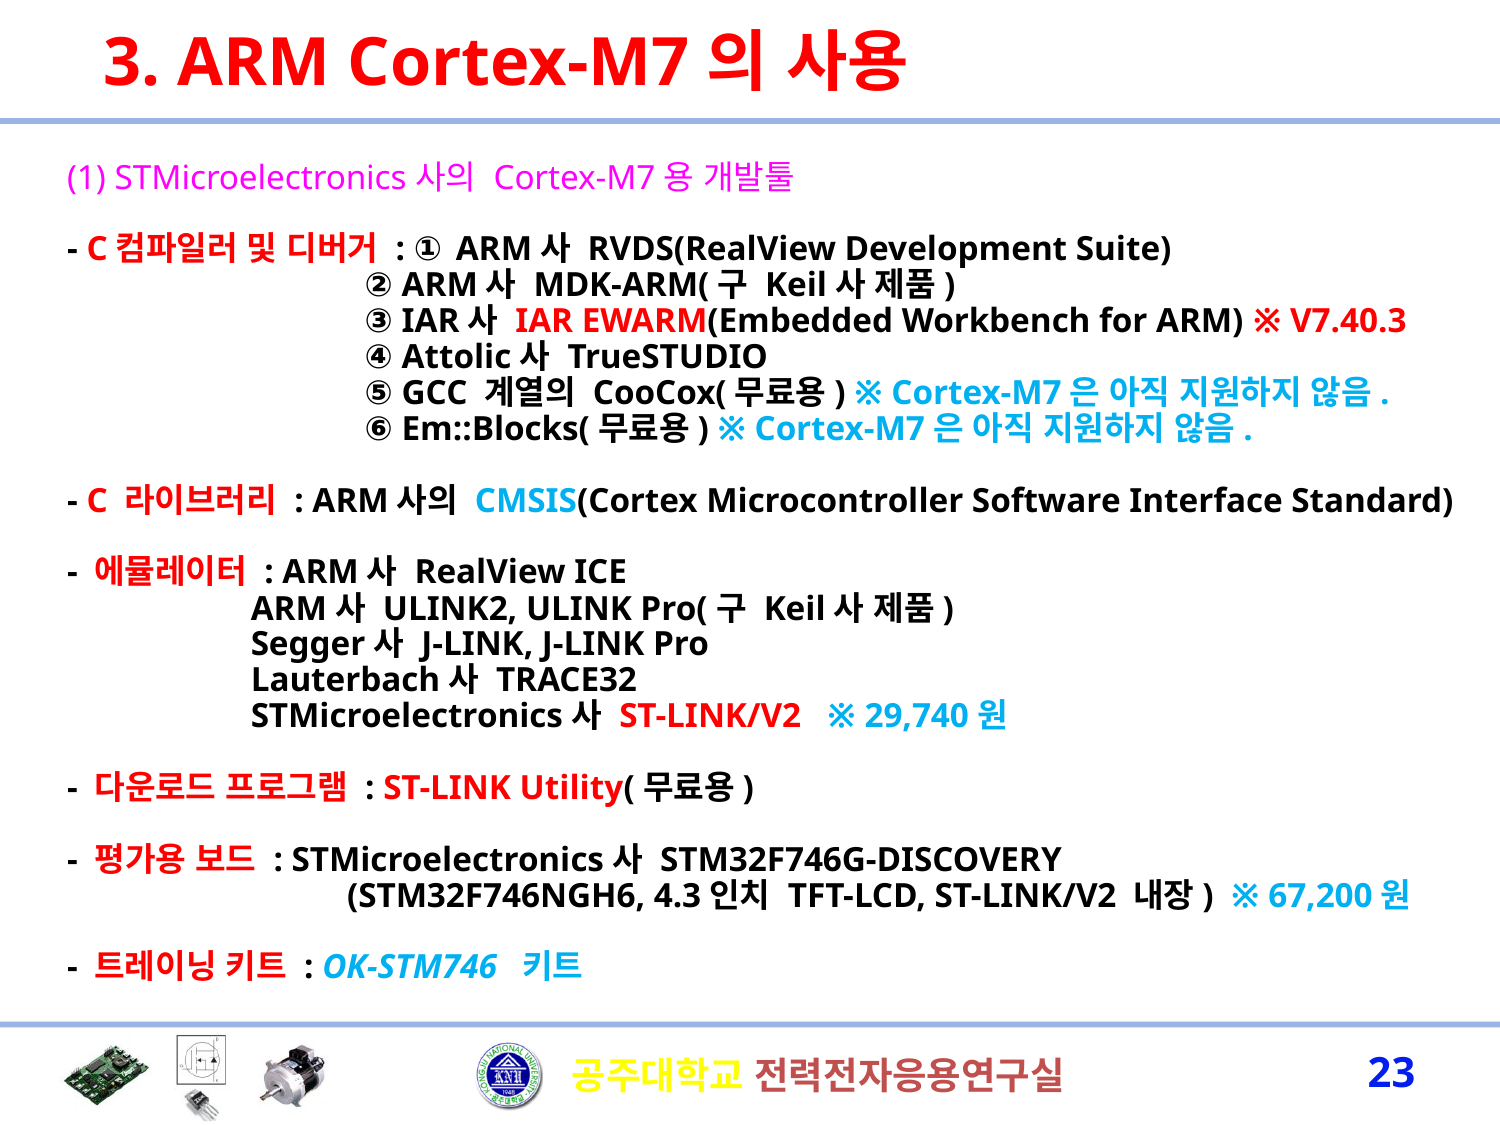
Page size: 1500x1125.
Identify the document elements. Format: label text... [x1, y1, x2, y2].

text_box [0, 116, 1500, 126]
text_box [472, 1039, 1106, 1111]
slide_number 23 [1269, 1039, 1431, 1111]
text_box (1) STMicroelectronics사의 Cortex-M7용 개발툴 - C컴파일러 및 디버거 : ① ARM사 RVDS(RealView Development Suite) ② ARM사 MDK-ARM(구 Keil사 제품) ③ IAR사 IAR EWARM(Embedded Workbench for ARM) ※ V7.40.3 ④ Attolic사 TrueSTUDIO ⑤ GCC 계열의 CooCox(무료용) ※ Cortex-M7은 아직 지원하지 않음. ⑥ Em::Blocks(무료용) ※ Cortex-M7은 아직 지원하지 않음. - C 라이브러리 : ARM사의 CMSIS(Cortex Microcontroller Software Interface Standard) - 에뮬레이터 : ARM사 RealView ICE ARM사 ULINK2, ULINK Pro(구 Keil사 제품) Segger사 J-LINK, J-LINK Pro Lauterbach사 TRACE32 STMicroelectronics사 ST-LINK/V2 ※ 29,740원 - 다운로드 프로그램 : ST-LINK Utility(무료용) - 평가용 보드 : STMicroelectronics사 STM32F746G-DISCOVERY (STM32F746NGH6, 4.3인치 TFT-LCD, ST-LINK/V2 내장) ※ 67,200원 - 트레이닝 키트 : OK-STM746 키트 [22, 148, 1488, 994]
text_box [0, 1019, 1500, 1030]
picture [58, 1033, 329, 1123]
text_box 3. ARM Cortex-M7의 사용 [88, 11, 1412, 107]
